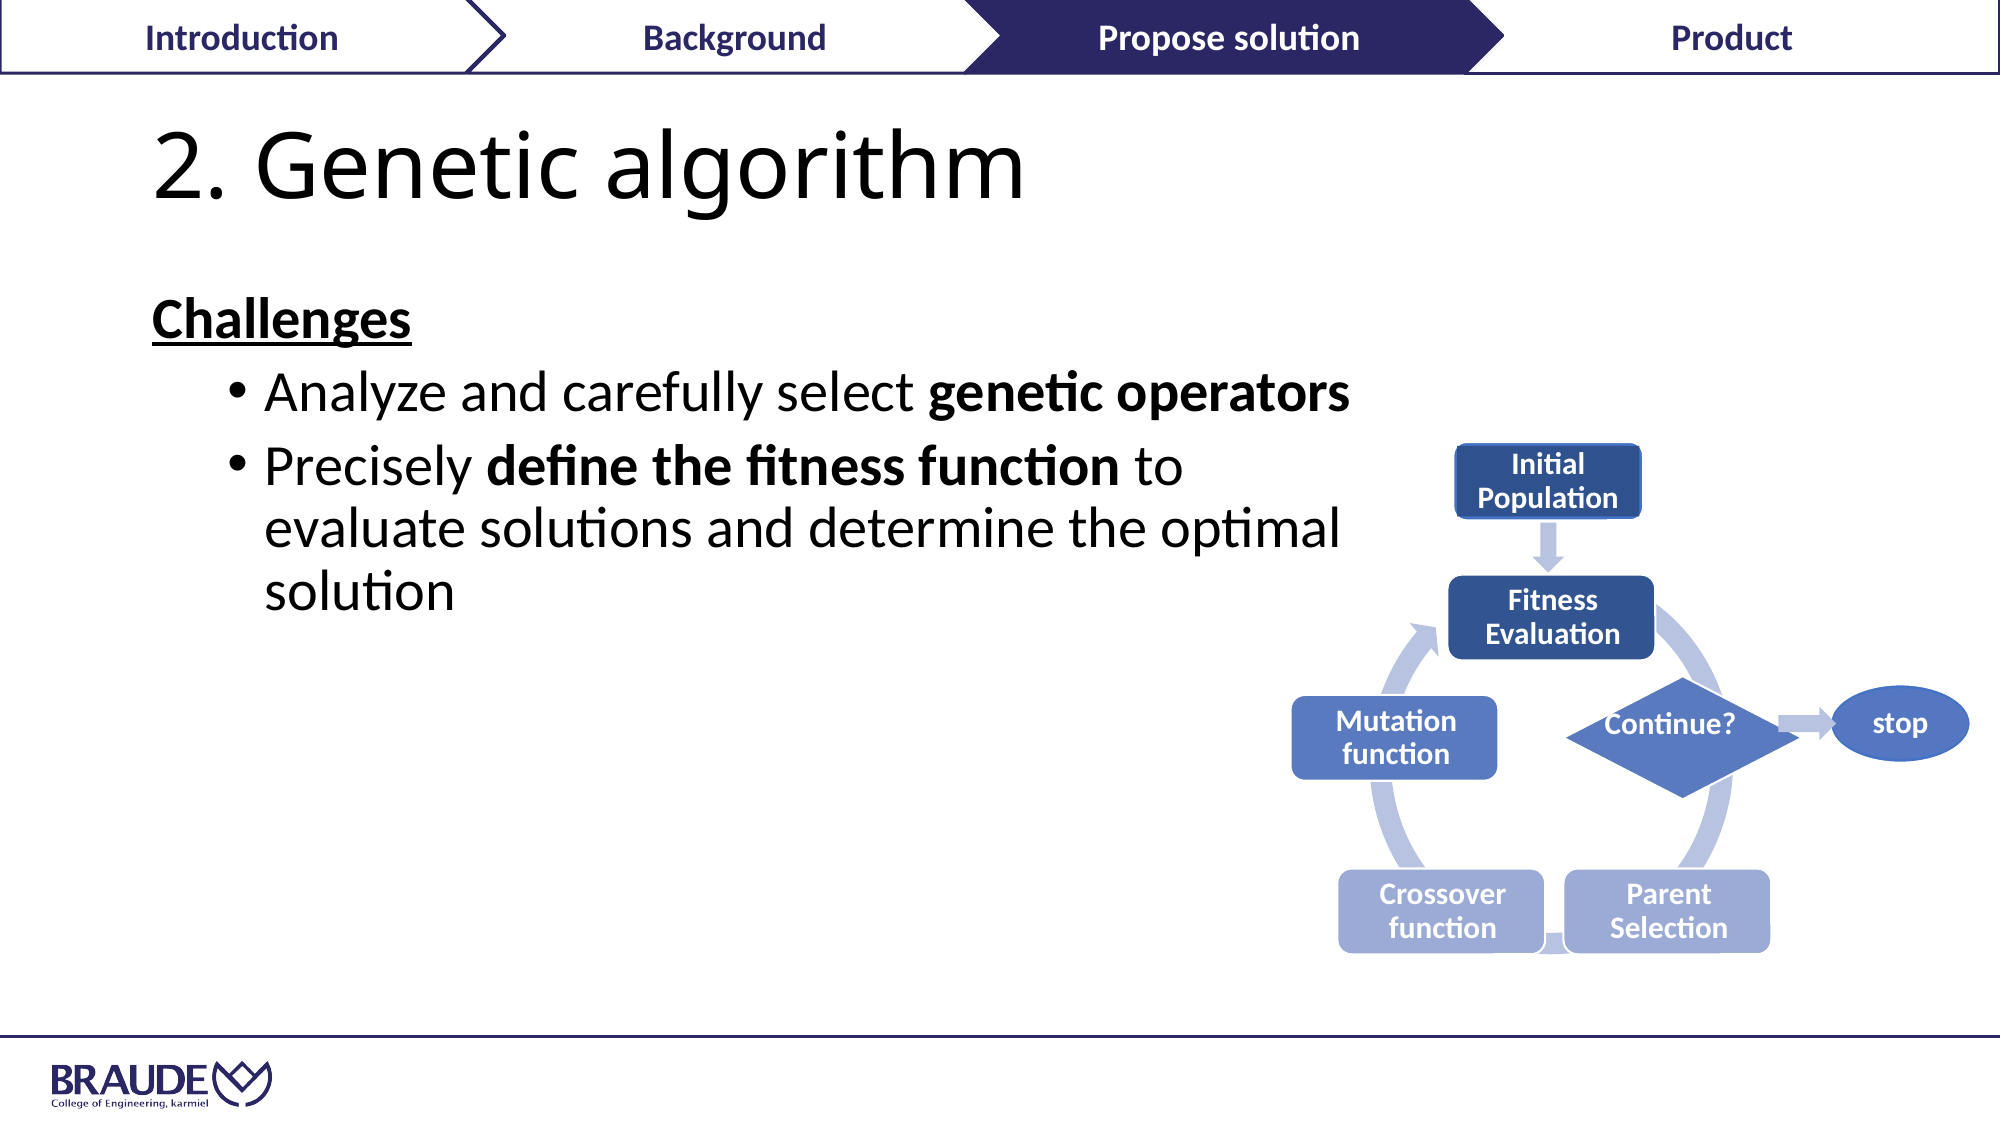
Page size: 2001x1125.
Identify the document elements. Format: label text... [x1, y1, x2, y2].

list Challenges Analyze and carefully select genetic operators Precisely define the fitness function to evaluate solutions and determine the optimal solution [137, 280, 1384, 642]
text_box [0, 0, 2000, 74]
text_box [1233, 441, 1971, 944]
title 2. Genetic algorithm [137, 75, 1863, 278]
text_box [0, 1036, 2000, 1113]
